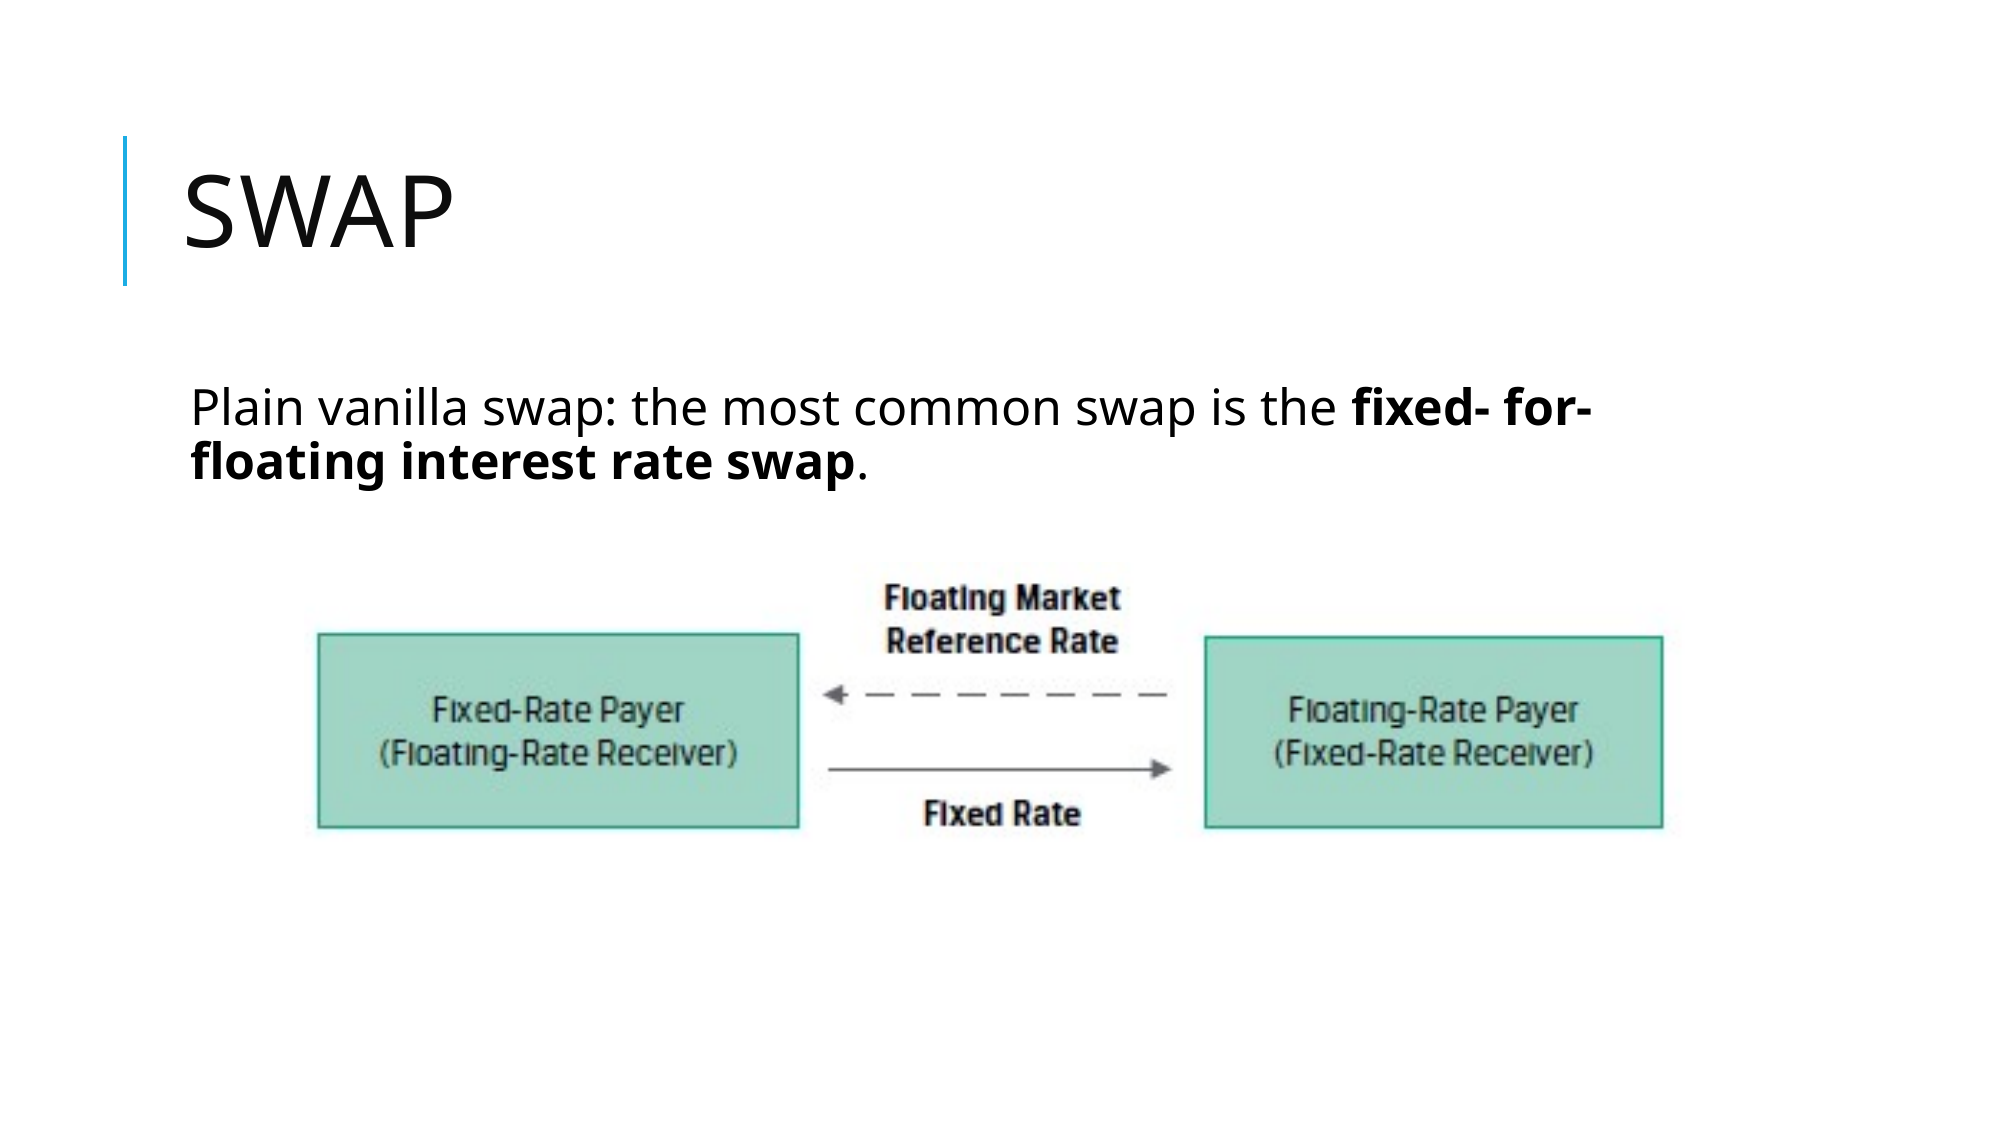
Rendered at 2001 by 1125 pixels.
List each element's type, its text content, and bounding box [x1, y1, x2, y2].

list Plain vanilla swap: the most common swap is the fixed- for- floating interest rate swap. [168, 375, 1763, 1035]
picture [303, 562, 1696, 913]
title Swap [168, 96, 1763, 342]
